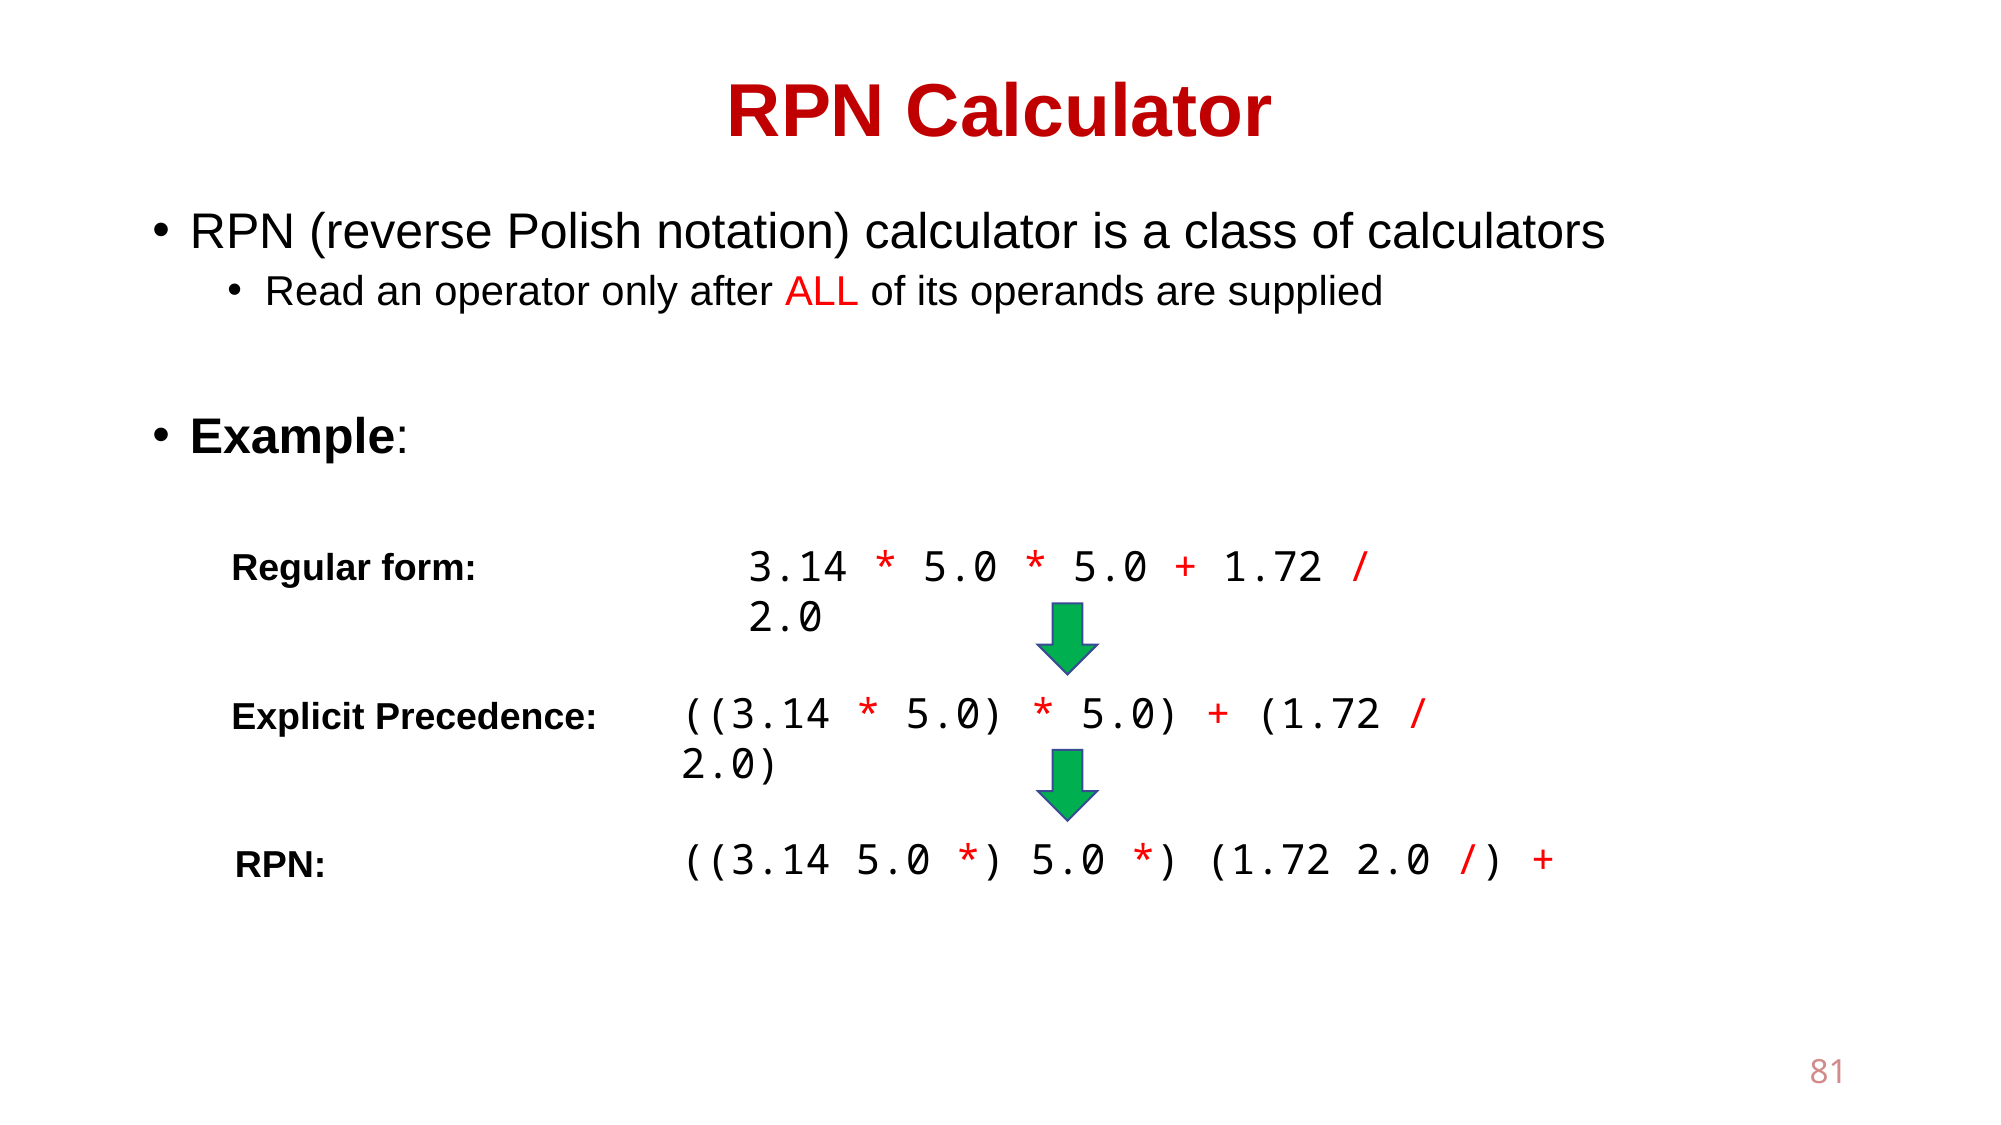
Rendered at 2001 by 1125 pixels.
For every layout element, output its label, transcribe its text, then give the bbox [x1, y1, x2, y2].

list RPN (reverse Polish notation) calculator is a class of calculators Read an operator only after ALL of its operands are supplied Example: [137, 197, 1863, 1025]
text_box [1035, 748, 1100, 823]
text_box ((3.14 * 5.0) * 5.0) + (1.72 / 2.0) [665, 679, 1529, 794]
text_box RPN: [220, 833, 582, 893]
slide_number 81 [1412, 1042, 1863, 1103]
title RPN Calculator [137, 59, 1863, 166]
text_box Explicit Precedence: [216, 684, 629, 744]
text_box [1035, 602, 1100, 676]
text_box 3.14 * 5.0 * 5.0 + 1.72 / 2.0 [733, 532, 1462, 648]
text_box Regular form: [216, 535, 512, 596]
text_box ((3.14 5.0 *) 5.0 *) (1.72 2.0 /) + [665, 825, 1574, 891]
